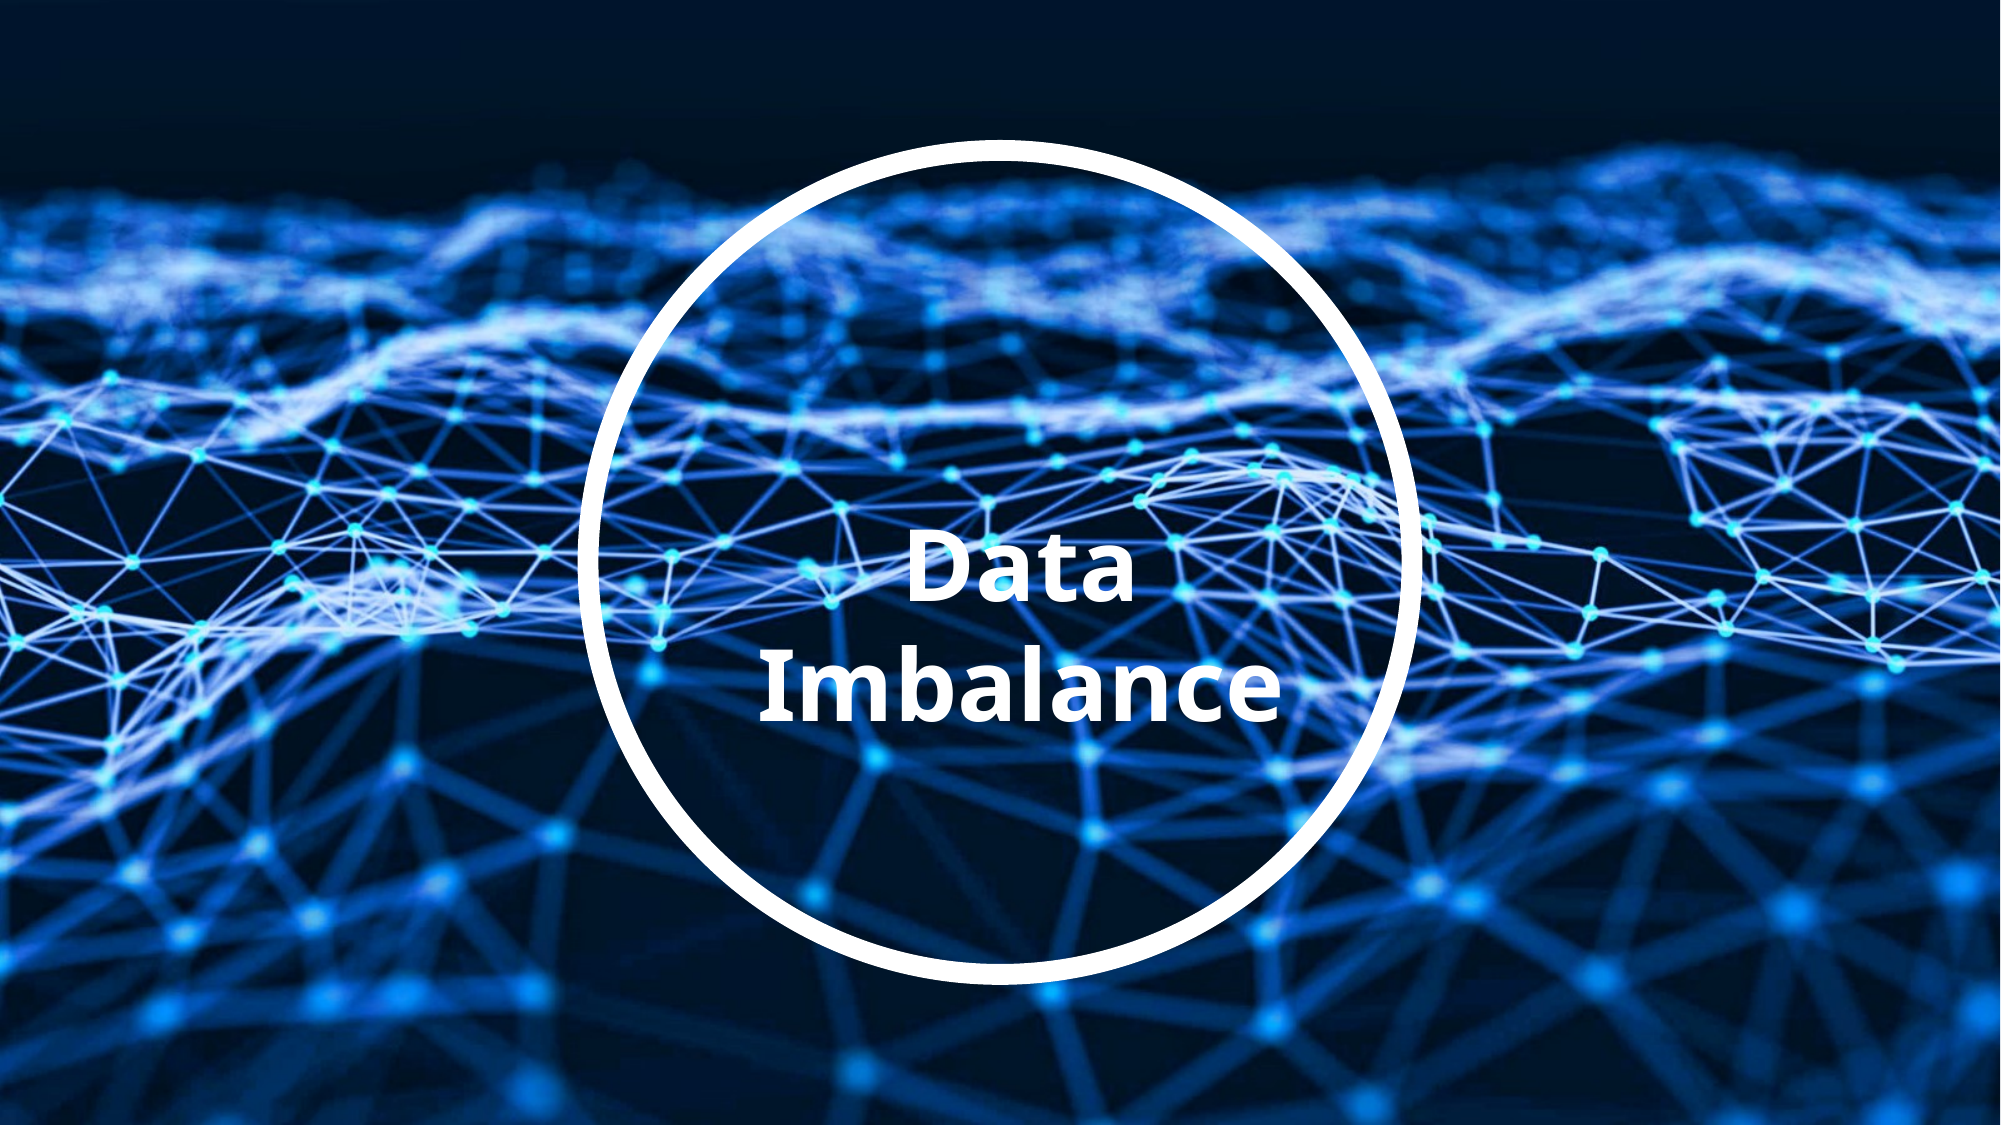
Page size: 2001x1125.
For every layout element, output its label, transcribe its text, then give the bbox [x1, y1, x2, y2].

text_box [586, 149, 1414, 976]
text_box Data Imbalance [657, 494, 1385, 749]
picture [0, 0, 2001, 1125]
